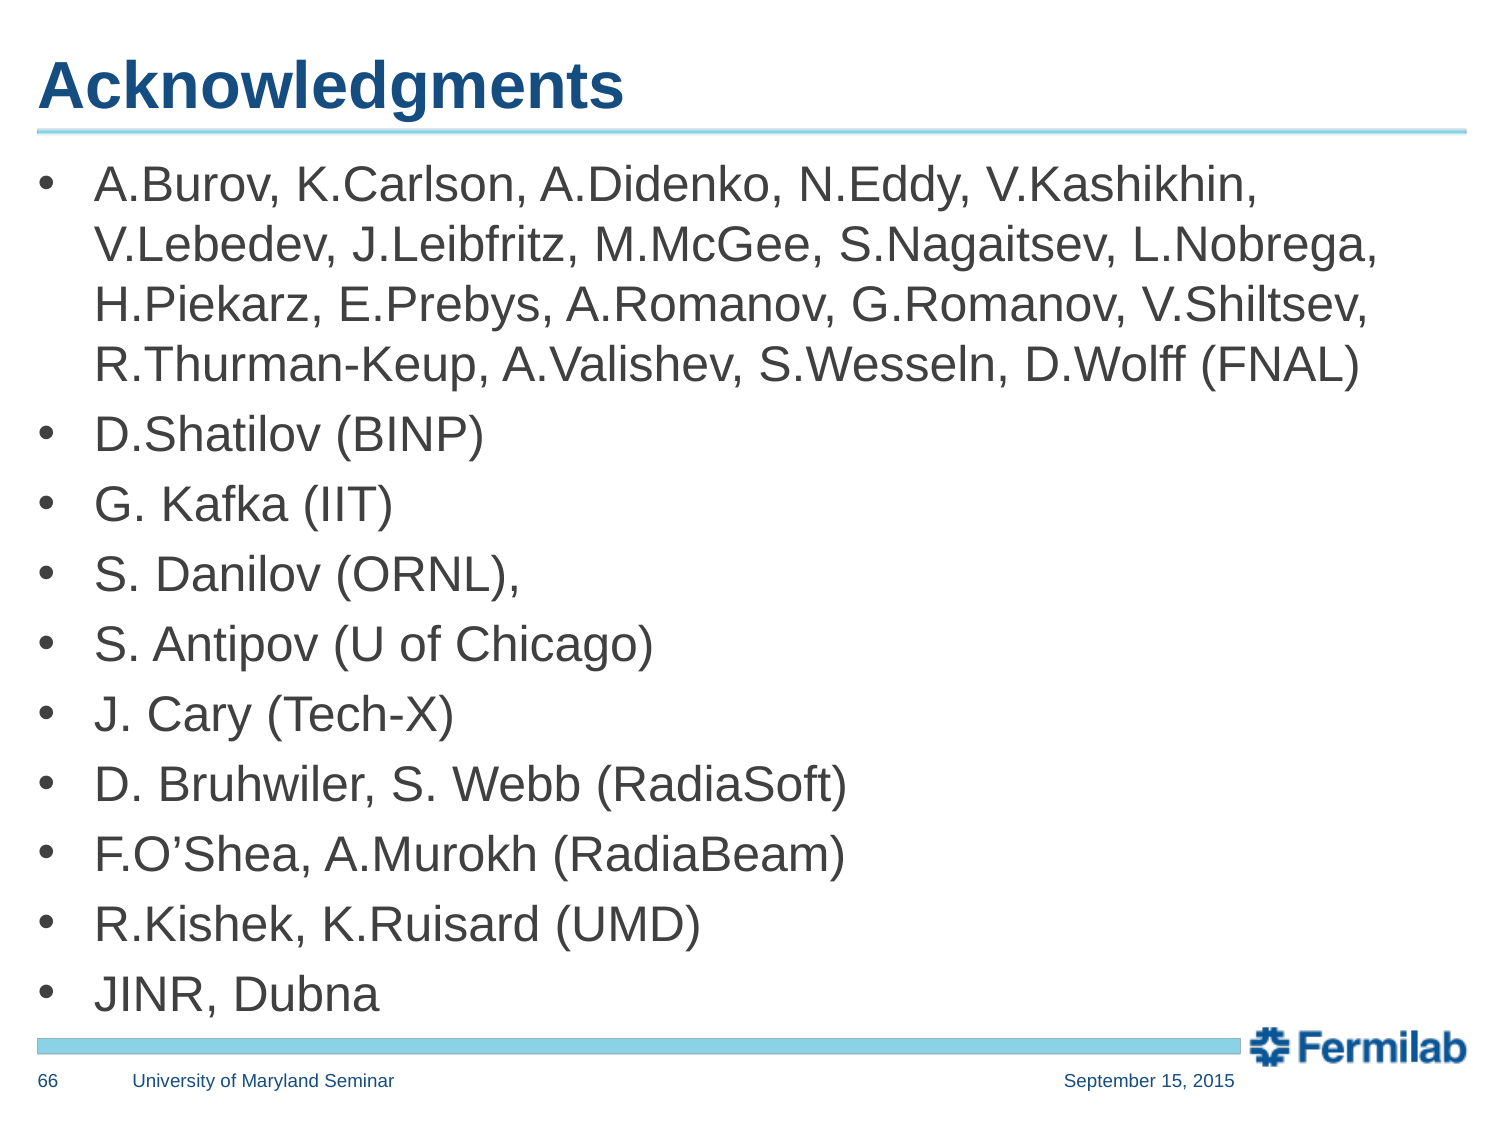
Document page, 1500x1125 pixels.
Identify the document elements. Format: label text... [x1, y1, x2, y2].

footer University of Maryland Seminar [132, 1068, 1014, 1109]
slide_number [1058, 1068, 1235, 1109]
title Acknowledgments [37, 17, 1463, 123]
list A.Burov, K.Carlson, A.Didenko, N.Eddy, V.Kashikhin, V.Lebedev, J.Leibfritz, M.McGee, S.Nagaitsev, L.Nobrega, H.Piekarz, E.Prebys, A.Romanov, G.Romanov, V.Shiltsev, R.Thurman-Keup, A.Valishev, S.Wesseln, D.Wolff (FNAL) D.Shatilov (BINP) G. Kafka (IIT) S. Danilov (ORNL), S. Antipov (U of Chicago) J. Cary (Tech-X) D. Bruhwiler, S. Webb (RadiaSoft) F.O’Shea, A.Murokh (RadiaBeam) R.Kishek, K.Ruisard (UMD) JINR, Dubna [37, 151, 1461, 971]
slide_number 66 [37, 1068, 111, 1109]
